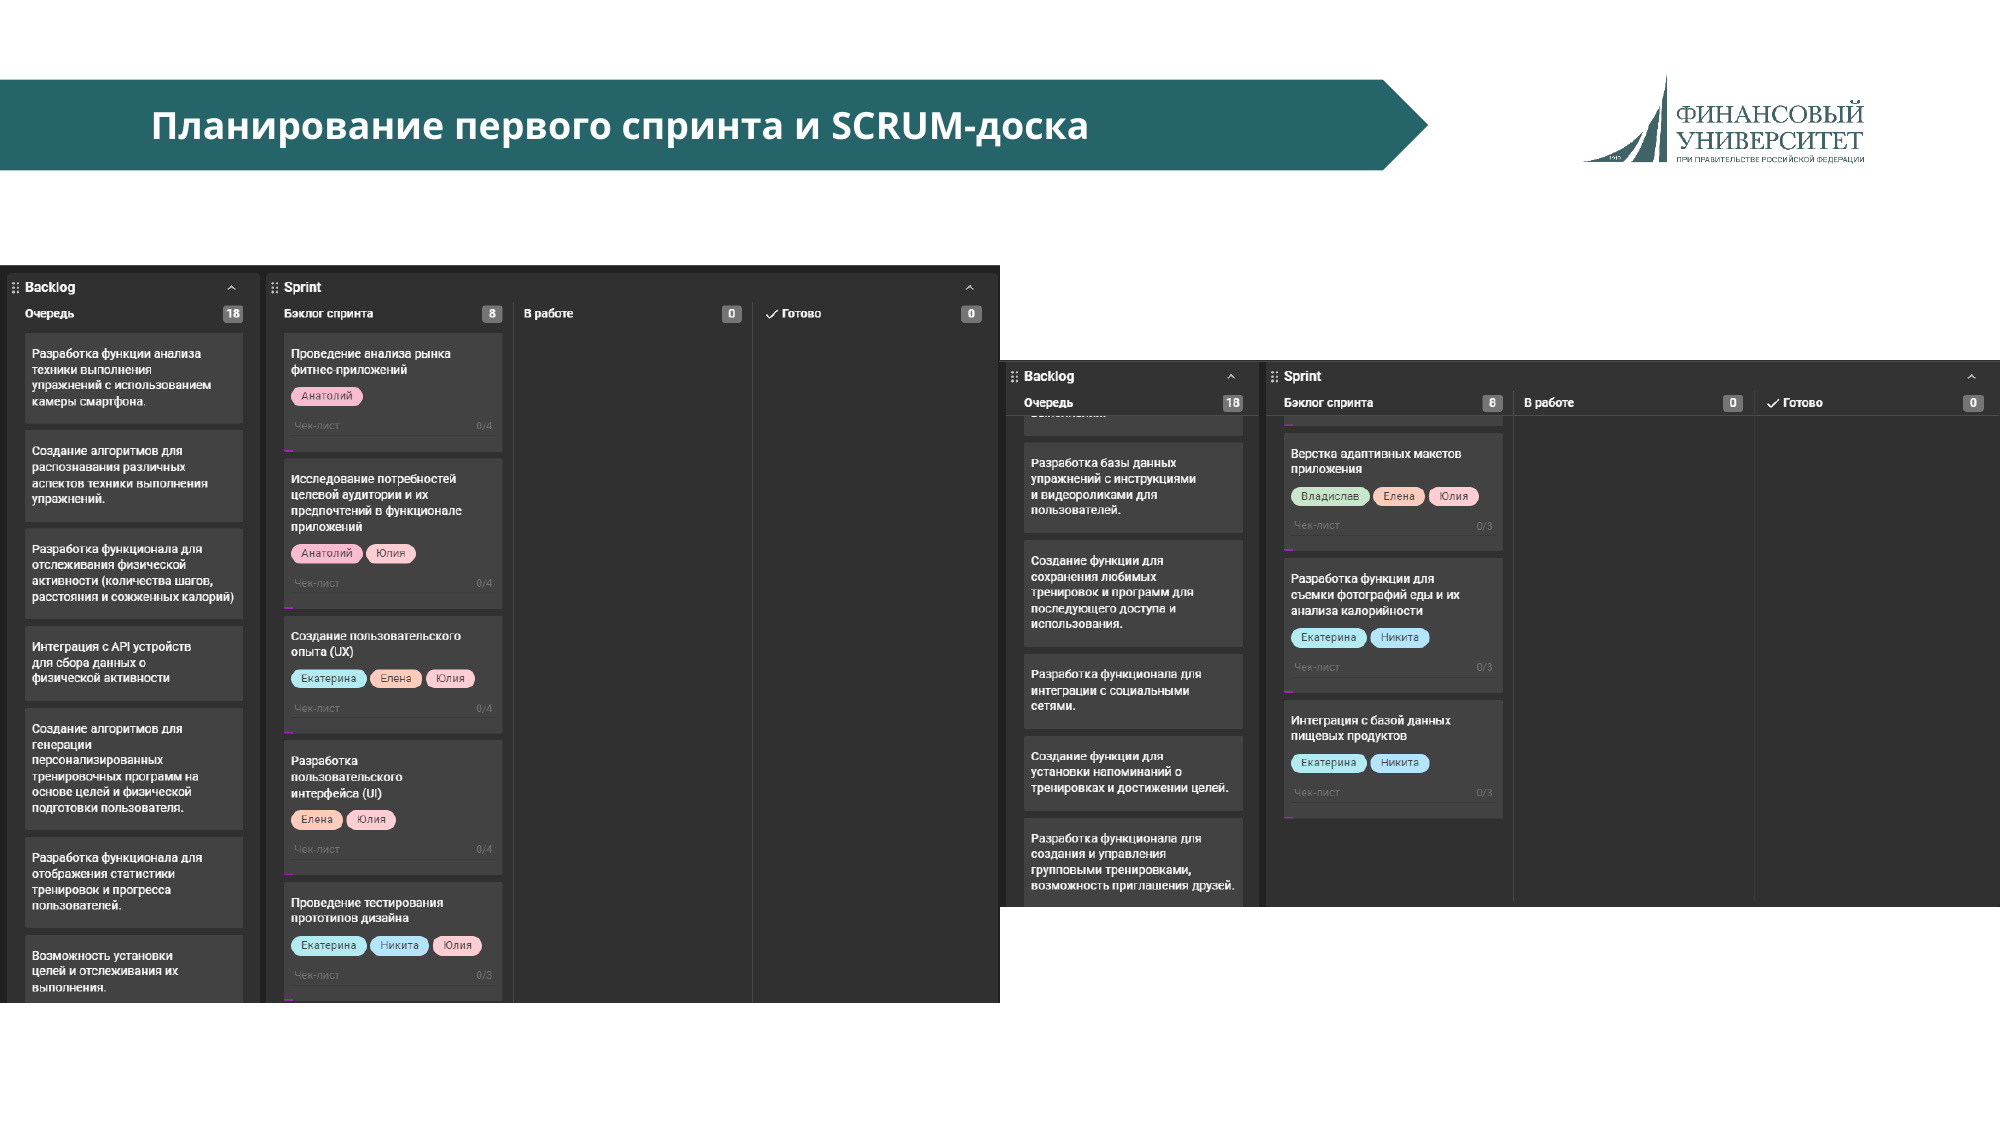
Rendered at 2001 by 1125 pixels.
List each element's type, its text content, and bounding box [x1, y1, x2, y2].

text_box Планирование первого спринта и SCRUM-доска [135, 94, 1324, 155]
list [0, 265, 1001, 1003]
text_box [0, 77, 1431, 172]
picture [999, 360, 2000, 908]
picture [1580, 69, 1865, 171]
